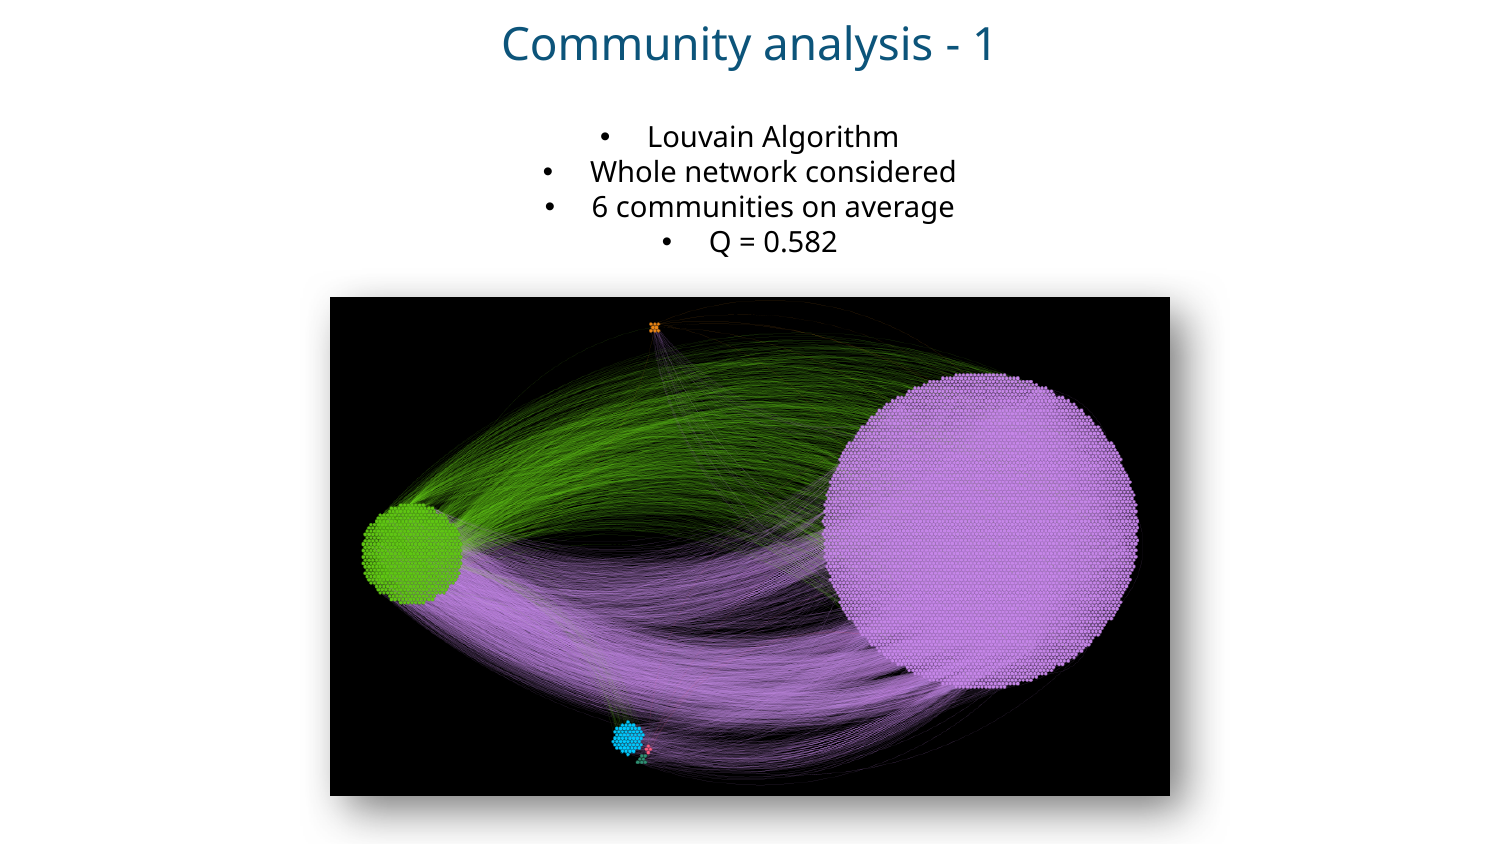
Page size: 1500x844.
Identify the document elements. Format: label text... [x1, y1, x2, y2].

text_box Louvain Algorithm Whole network considered 6 communities on average Q = 0.582 [0, 111, 1500, 266]
picture [330, 297, 1170, 796]
title Community analysis - 1 [0, 0, 1500, 94]
